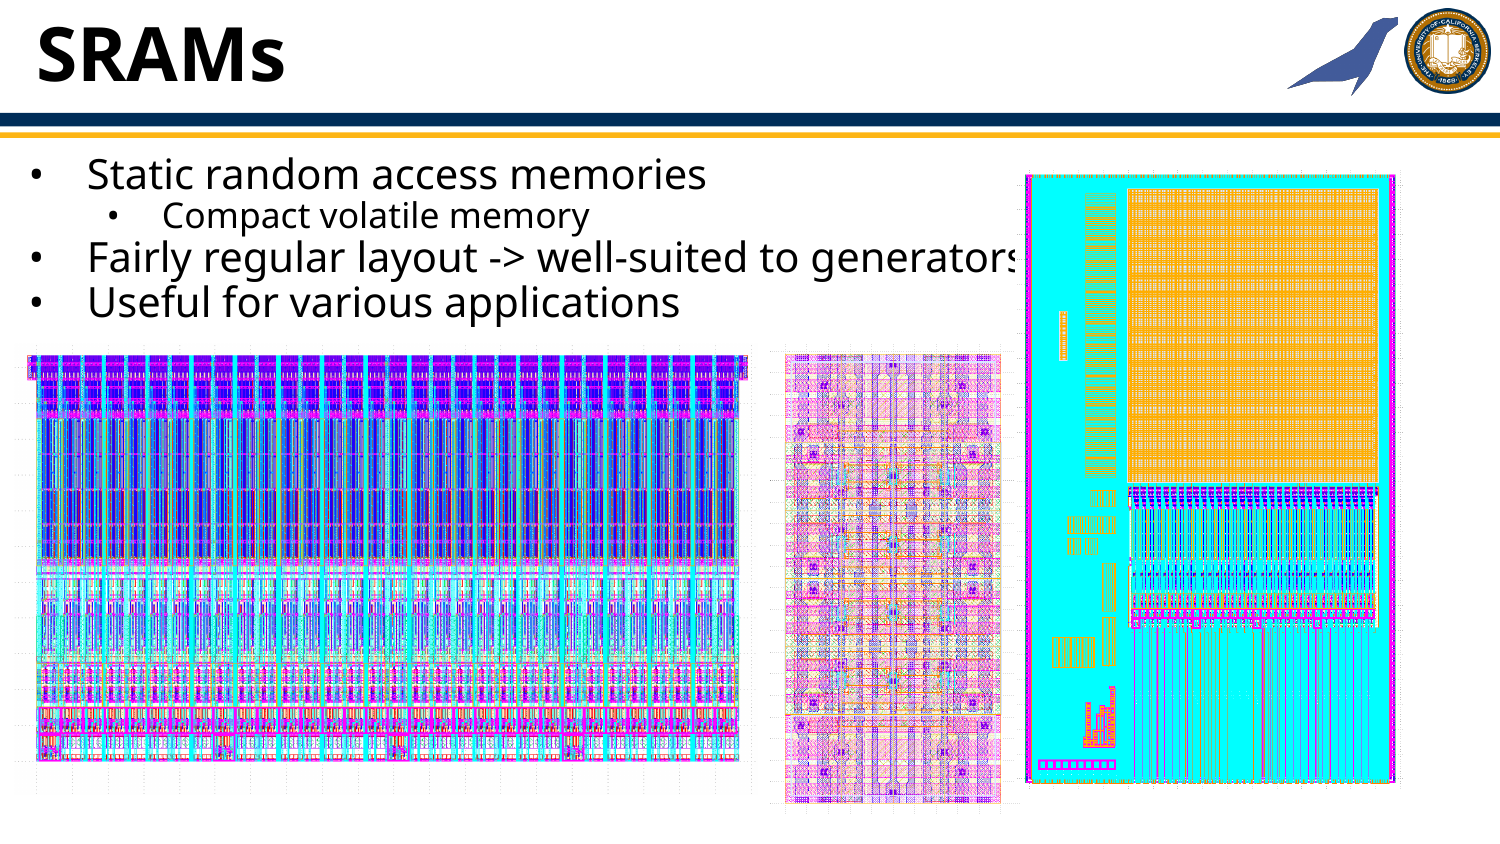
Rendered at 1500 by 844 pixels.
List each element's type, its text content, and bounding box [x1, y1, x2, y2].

list Static random access memories Compact volatile memory Fairly regular layout -> well-suited to generators Useful for various applications [0, 147, 1288, 343]
picture [1287, 17, 1399, 97]
picture [1405, 8, 1491, 94]
picture [769, 168, 1406, 815]
title SRAMs [25, 8, 1405, 106]
picture [13, 343, 758, 796]
